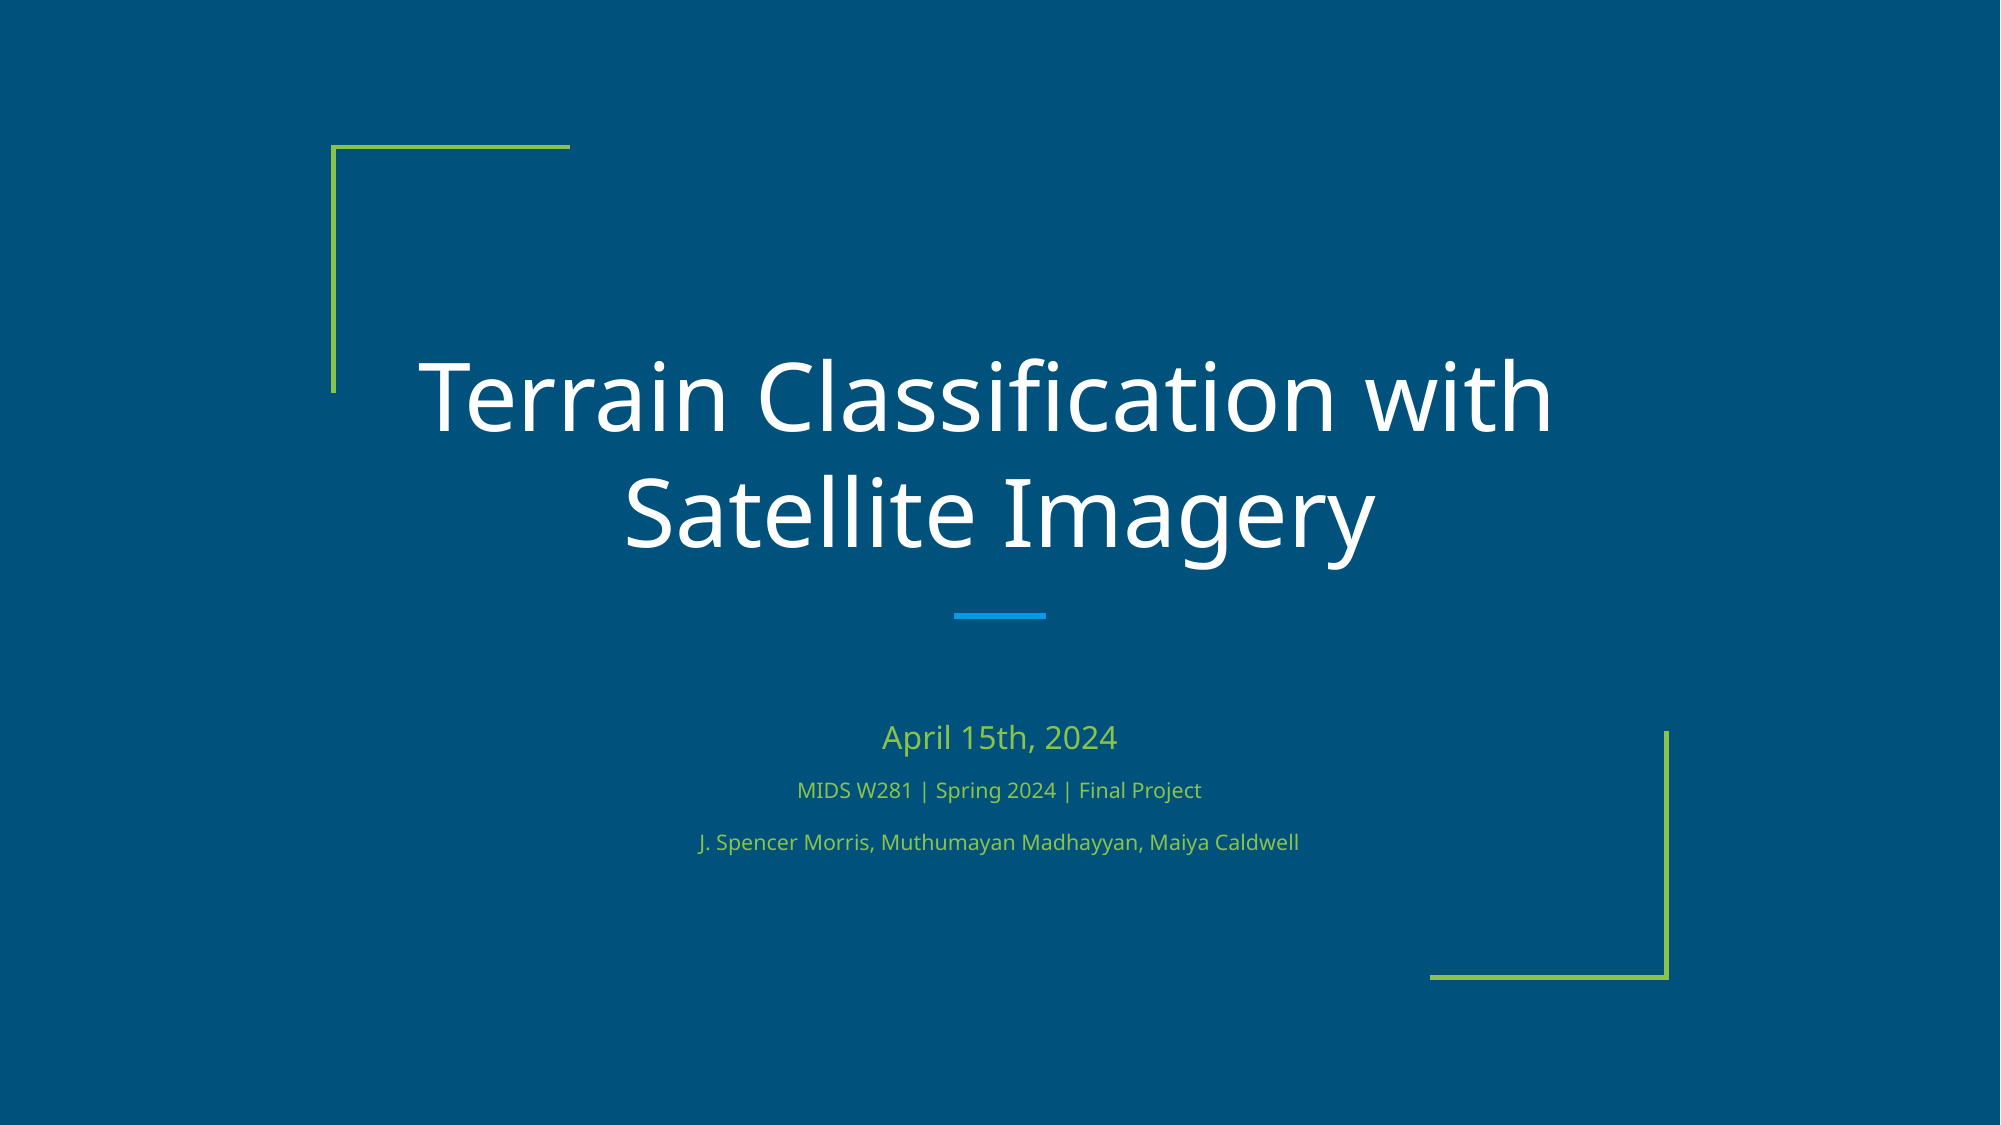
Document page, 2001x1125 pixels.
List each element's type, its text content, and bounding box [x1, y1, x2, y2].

title Terrain Classification with Satellite Imagery [367, 260, 1633, 579]
subtitle April 15th, 2024 MIDS W281 | Spring 2024 | Final Project J. Spencer Morris, Muthumayan Madhayyan, Maiya Caldwell [367, 666, 1633, 866]
